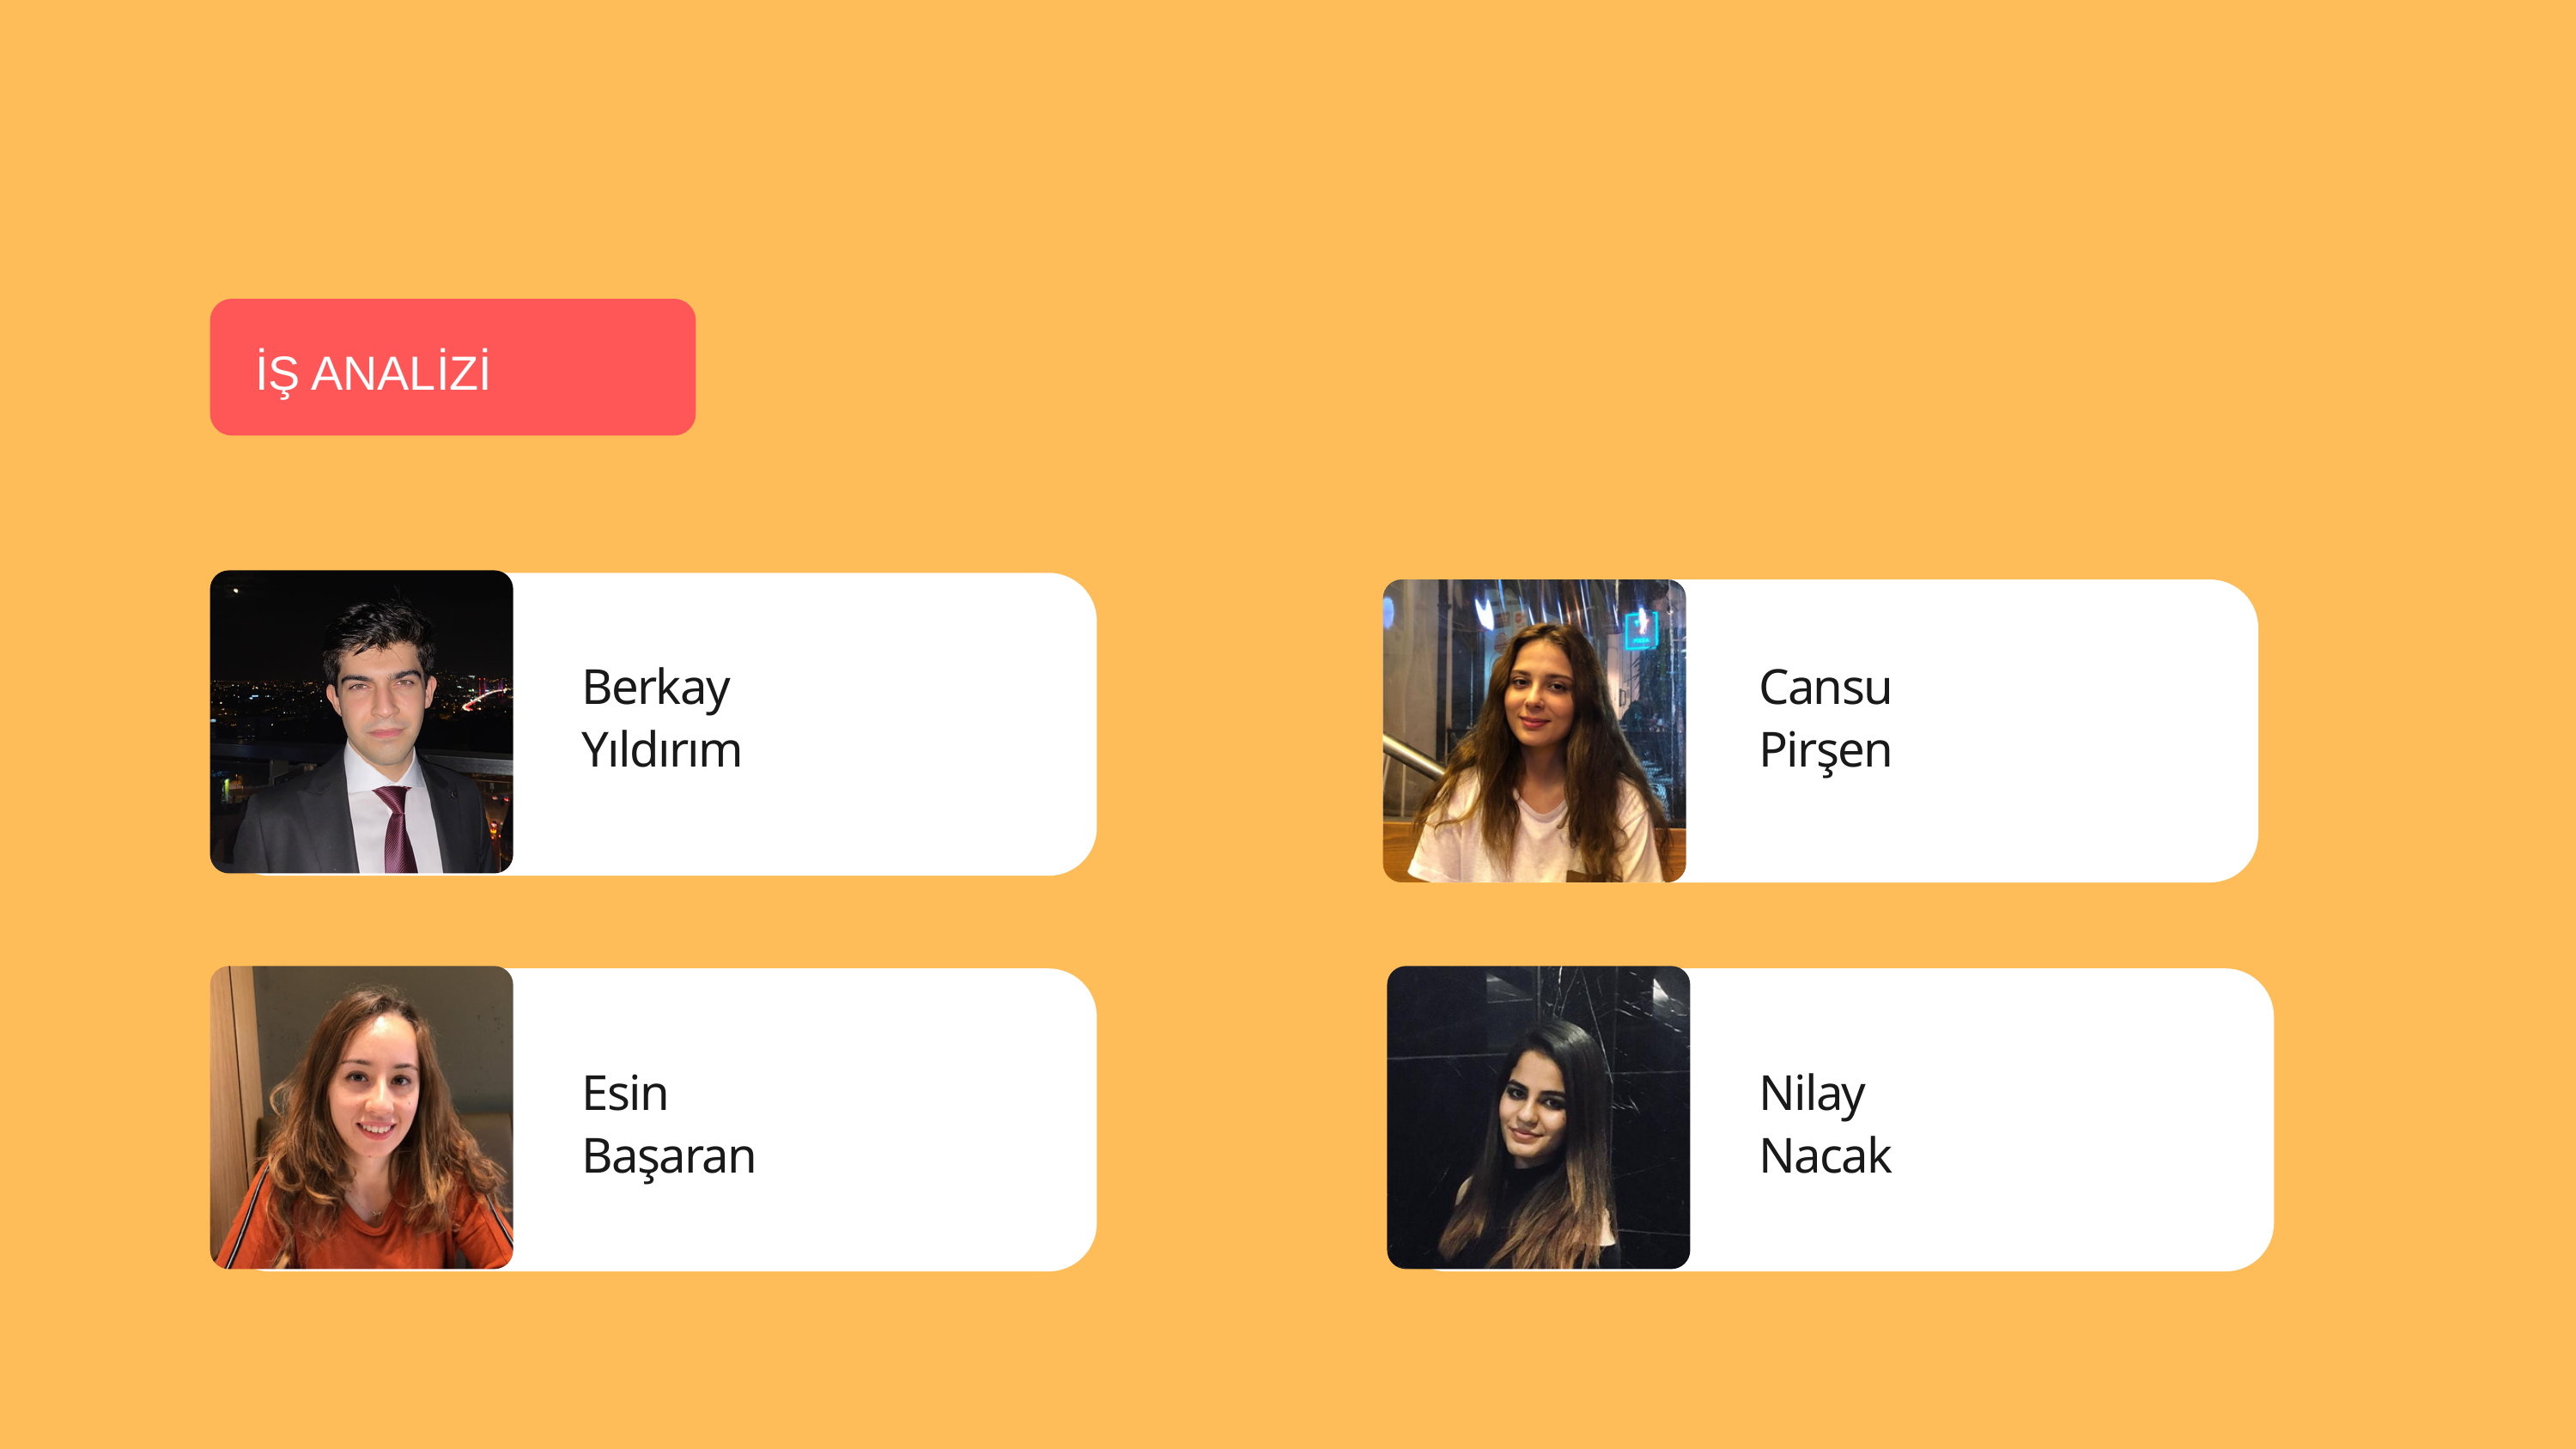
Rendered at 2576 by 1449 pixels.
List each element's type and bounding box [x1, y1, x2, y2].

text_box [210, 570, 513, 874]
text_box [516, 967, 1097, 1272]
text_box [581, 1060, 867, 1318]
text_box [210, 966, 513, 1270]
text_box [1387, 966, 1691, 1270]
text_box [1759, 651, 2044, 848]
text_box [581, 654, 867, 848]
text_box [516, 572, 1097, 876]
text_box [1759, 1060, 2044, 1255]
text_box [1686, 579, 2259, 883]
text_box [210, 298, 696, 436]
text_box [1693, 967, 2275, 1272]
text_box [1382, 579, 1686, 883]
